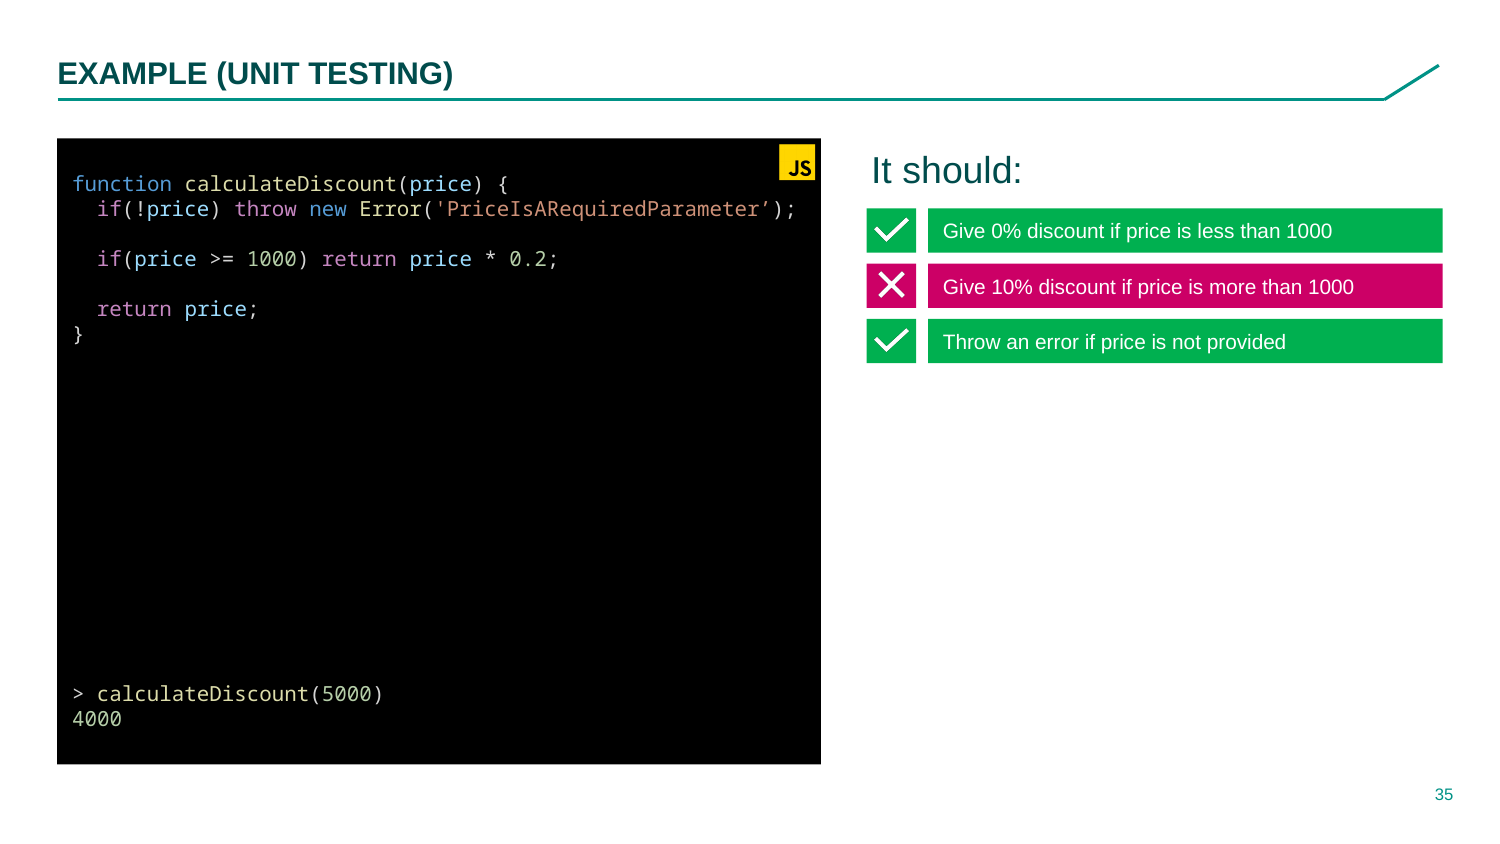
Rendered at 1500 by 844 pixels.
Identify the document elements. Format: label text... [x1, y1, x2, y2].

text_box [866, 208, 1443, 253]
picture [773, 138, 821, 186]
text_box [866, 263, 1443, 308]
list Example (Unit testing) [57, 57, 1442, 93]
text_box function calculateDiscount(price) { if(!price) throw new Error('PriceIsARequiredParameter’); if(price >= 1000) return price * 0.2; return price; } [57, 138, 821, 428]
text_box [866, 318, 1443, 364]
text_box > calculateDiscount(5000) 4000 [57, 673, 821, 739]
text_box [56, 137, 822, 765]
text_box It should: [856, 138, 1317, 199]
